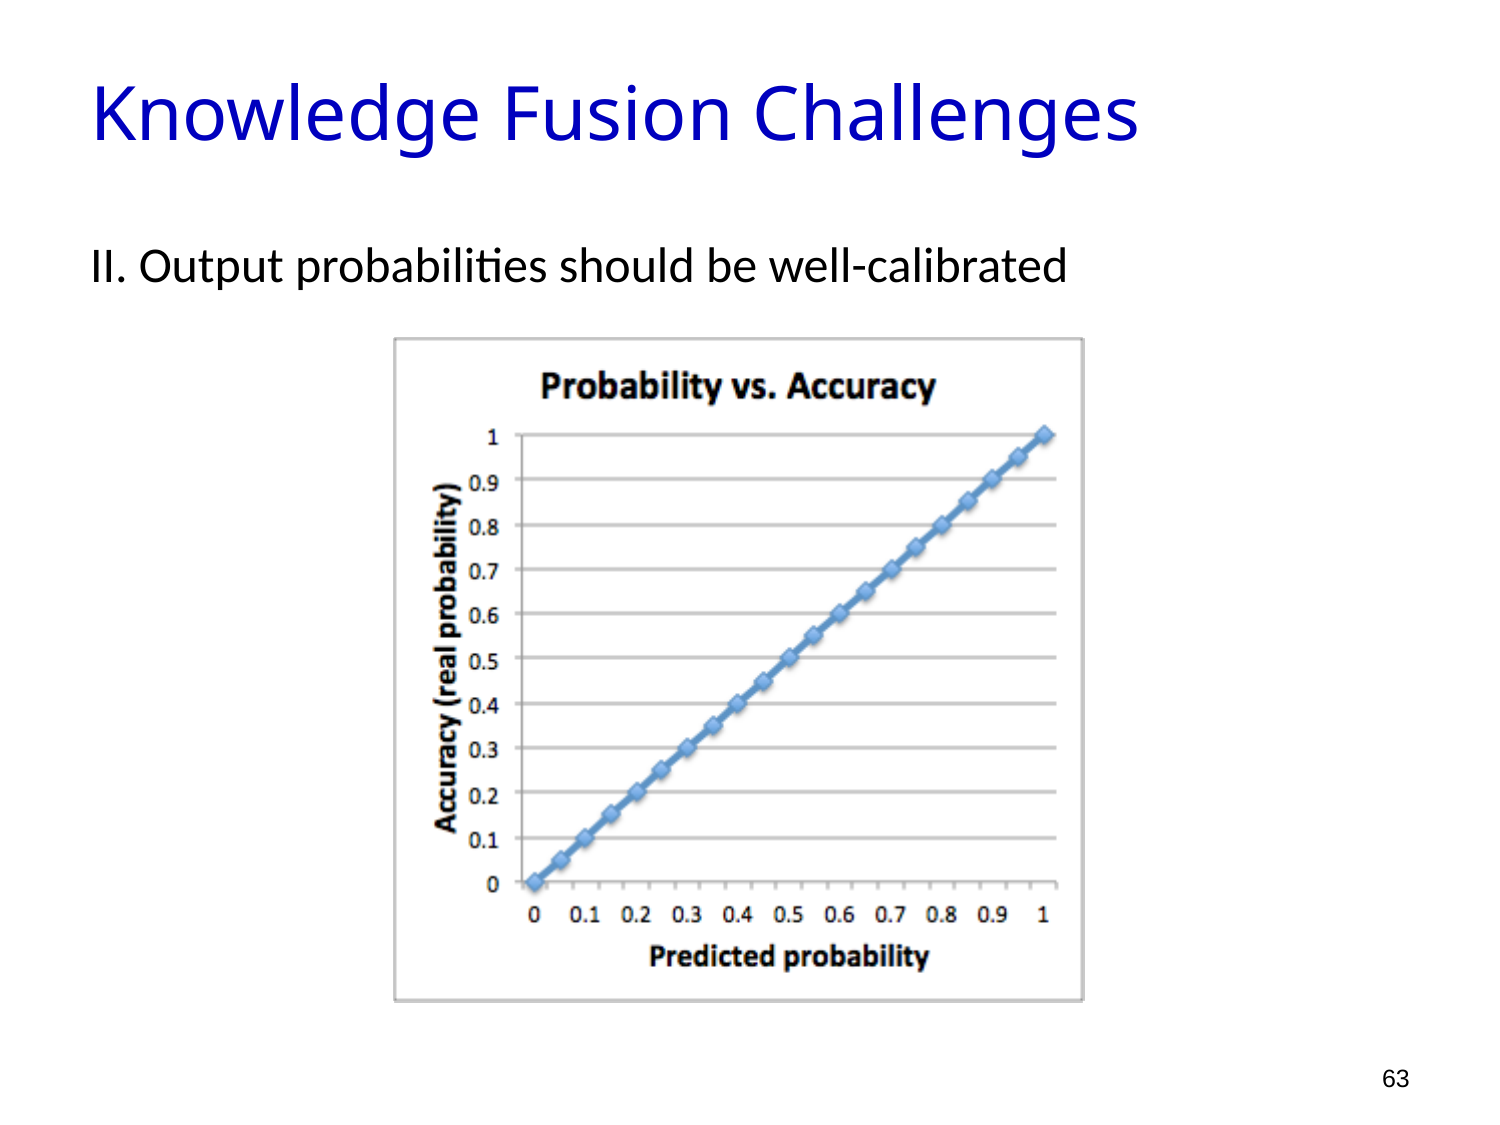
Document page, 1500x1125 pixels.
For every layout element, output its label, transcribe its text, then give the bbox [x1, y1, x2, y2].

slide_number 63 [1074, 1025, 1425, 1100]
list II. Output probabilities should be well-calibrated [74, 224, 1500, 963]
title Knowledge Fusion Challenges [74, 45, 1426, 176]
picture [393, 337, 1085, 1003]
